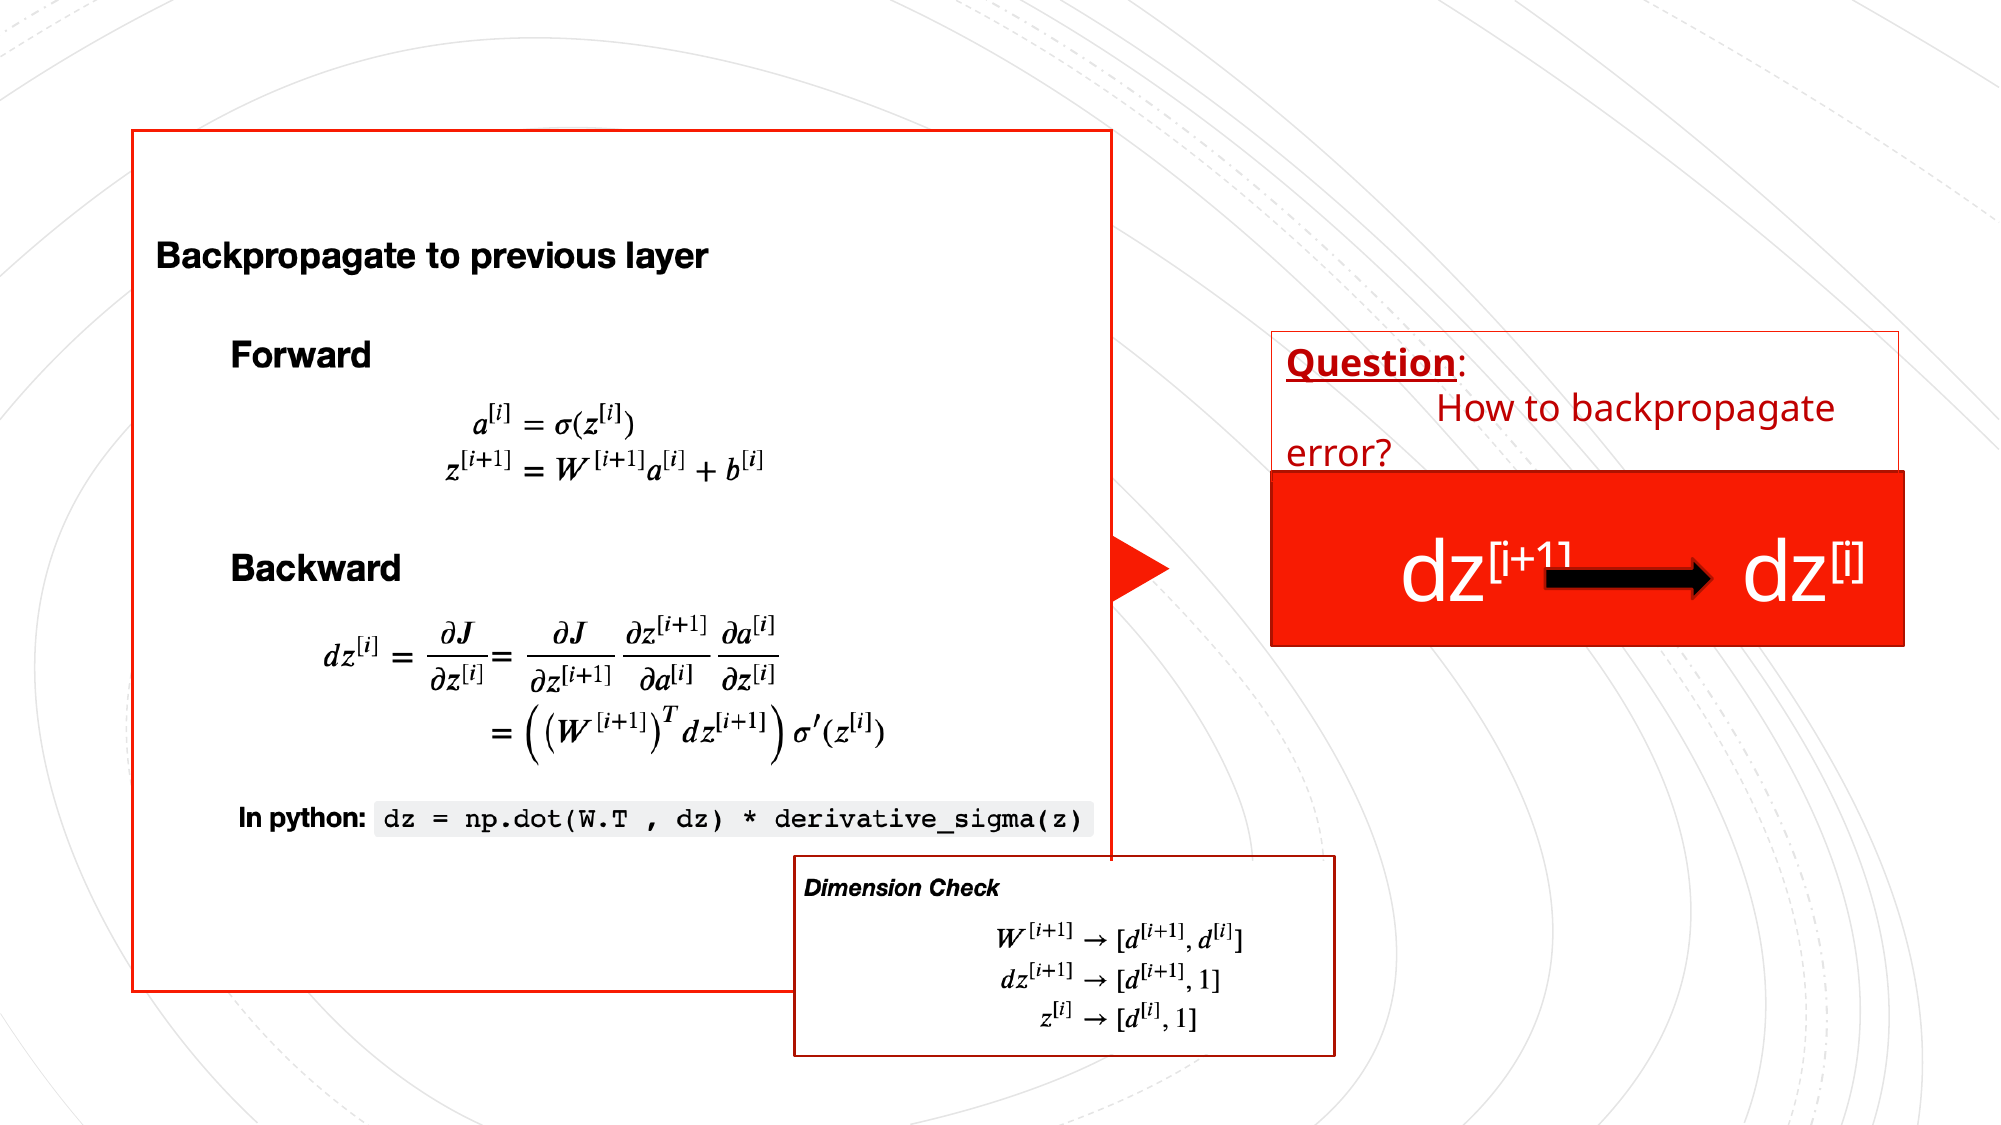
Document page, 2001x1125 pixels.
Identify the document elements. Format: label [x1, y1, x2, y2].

picture [134, 222, 1107, 858]
text_box [0, 0, 2000, 1125]
text_box [794, 855, 1335, 1057]
